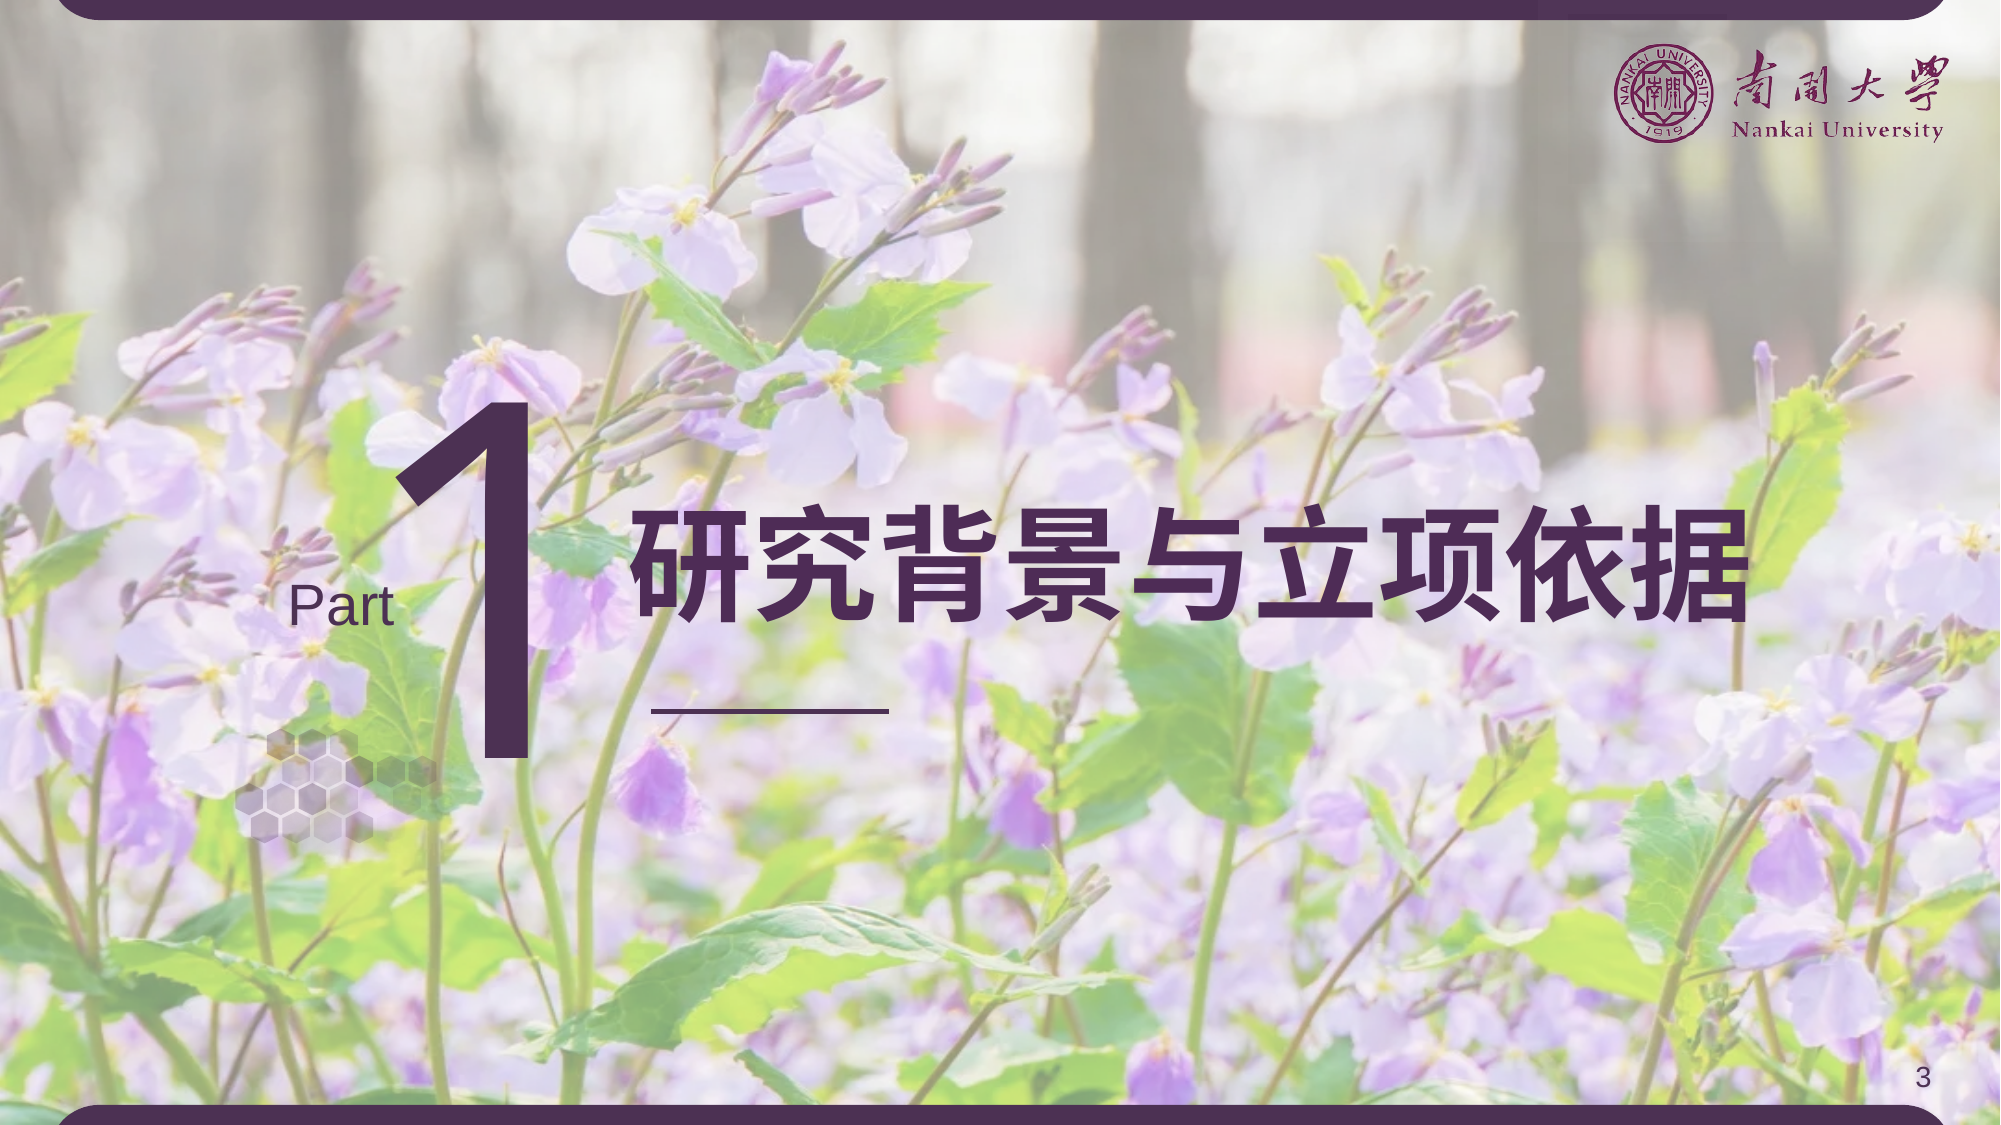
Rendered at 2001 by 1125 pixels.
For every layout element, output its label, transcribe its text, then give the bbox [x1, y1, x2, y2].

text_box Part [273, 559, 410, 645]
picture [1538, 0, 1984, 242]
text_box 研究背景与立项依据 [613, 479, 1768, 644]
text_box 1 [336, 253, 651, 866]
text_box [235, 728, 437, 844]
